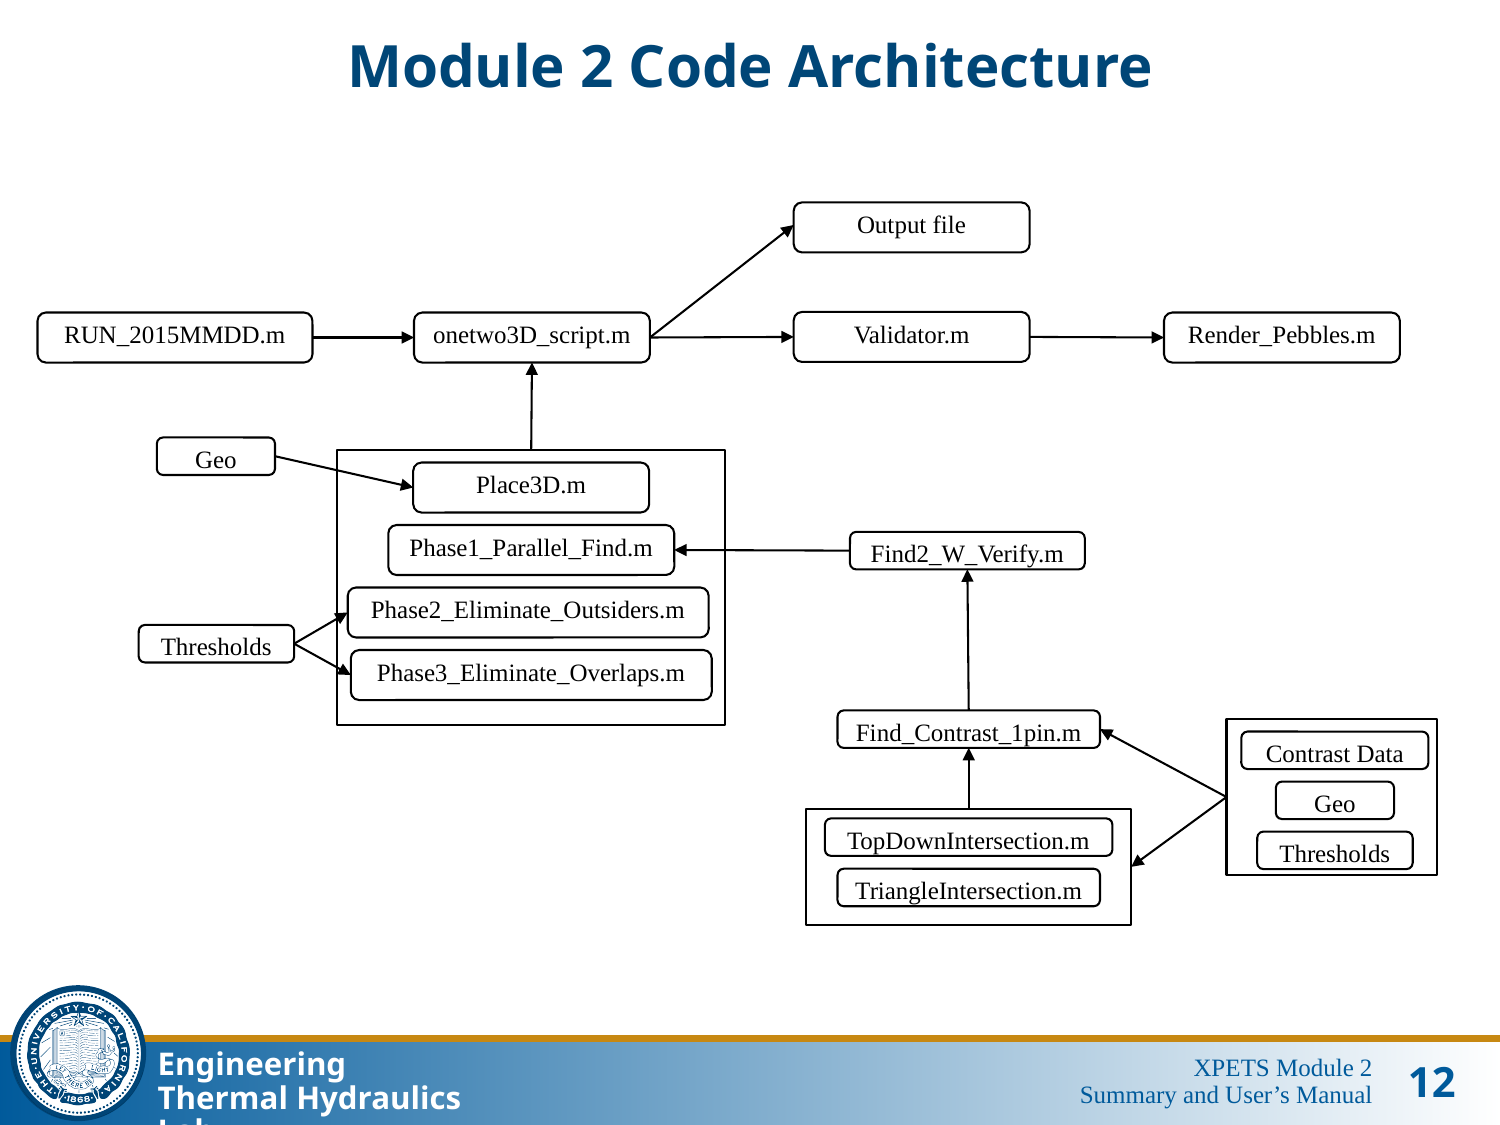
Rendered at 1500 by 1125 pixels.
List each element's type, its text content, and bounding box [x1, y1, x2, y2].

text_box Find_Contrast_1pin.m [837, 710, 1101, 748]
text_box Find2_W_Verify.m [849, 531, 1085, 570]
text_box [806, 808, 1132, 926]
text_box Geo [156, 437, 276, 475]
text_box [337, 449, 726, 726]
text_box Render_Pebbles.m [1163, 312, 1400, 363]
picture [13, 988, 143, 1118]
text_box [649, 224, 794, 338]
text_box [274, 455, 414, 488]
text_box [293, 612, 348, 643]
text_box Validator.m [793, 311, 1030, 362]
text_box onetwo3D_script.m [413, 312, 650, 363]
title Module 2 Code Architecture [131, 24, 1369, 113]
text_box RUN_2015MMDD.m [37, 312, 313, 363]
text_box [1130, 796, 1227, 868]
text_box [293, 643, 351, 676]
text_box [1226, 718, 1438, 876]
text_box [1099, 728, 1227, 798]
text_box Output file [793, 202, 1030, 253]
text_box Thresholds [138, 624, 288, 663]
